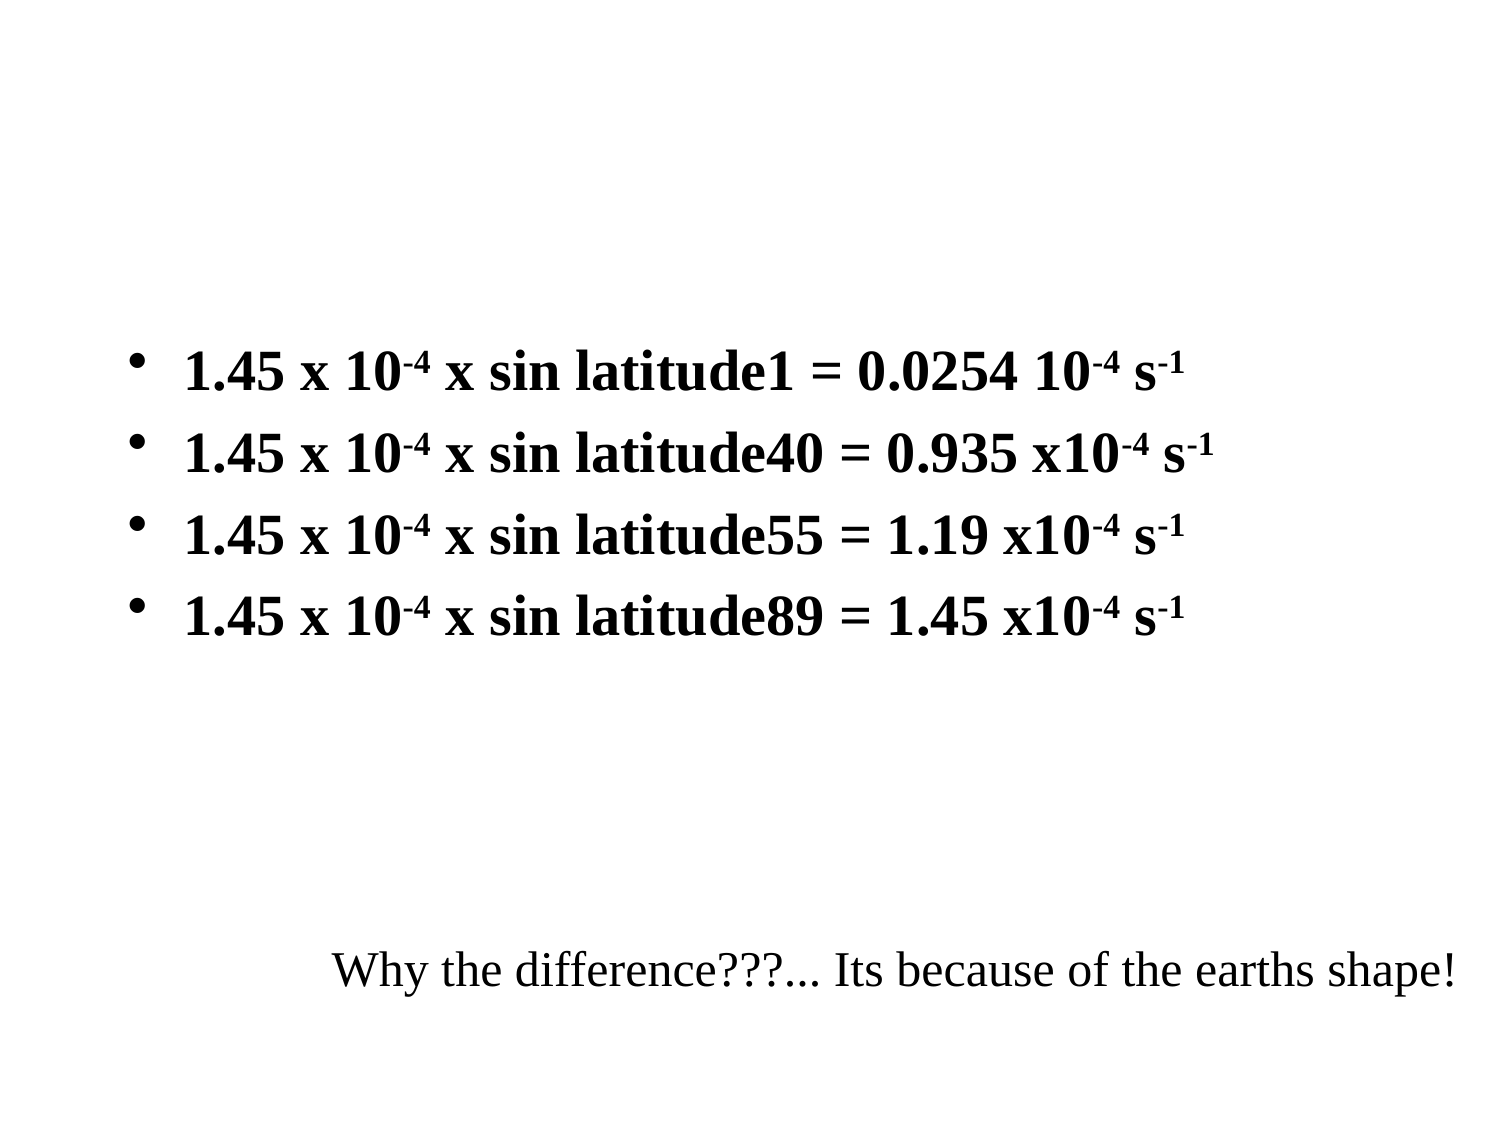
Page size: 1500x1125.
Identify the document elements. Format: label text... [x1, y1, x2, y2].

text_box Why the difference???... Its because of the earths shape! [316, 928, 1474, 1004]
list 1.45 x 10-4 x sin latitude1 = 0.0254 10-4 s-1 1.45 x 10-4 x sin latitude40 = 0.935 x10-4 s-1 1.45 x 10-4 x sin latitude55 = 1.19 x10-4 s-1 1.45 x 10-4 x sin latitude89 = 1.45 x10-4 s-1 [112, 324, 1388, 1001]
